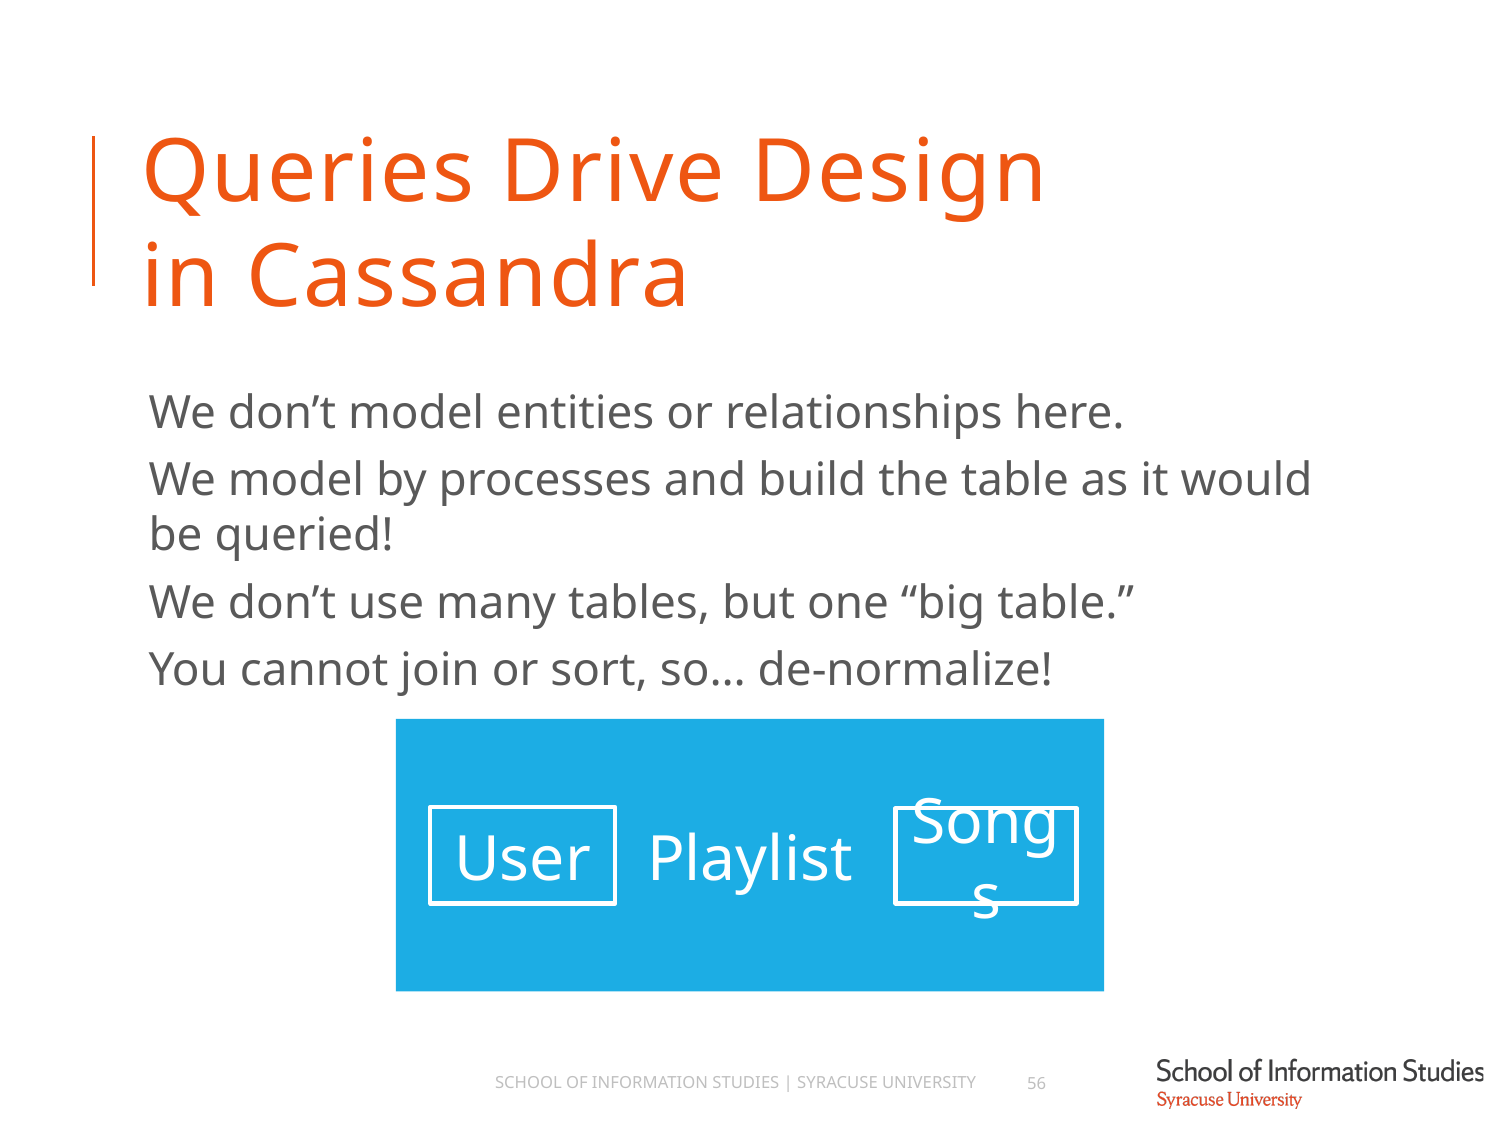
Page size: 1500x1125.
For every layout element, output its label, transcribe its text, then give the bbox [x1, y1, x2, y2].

slide_number 56 [1012, 1061, 1149, 1107]
text_box Songs [894, 807, 1078, 905]
list We don’t model entities or relationships here. We model by processes and build the table as it would be queried! We don’t use many tables, but one “big table.” You cannot join or sort, so… de-normalize! [126, 375, 1322, 675]
text_box User [429, 806, 616, 905]
text_box Playlist [394, 718, 1105, 993]
title Queries Drive Design in Cassandra [126, 96, 1322, 342]
footer School of Information Studies | Syracuse University [283, 1061, 993, 1106]
